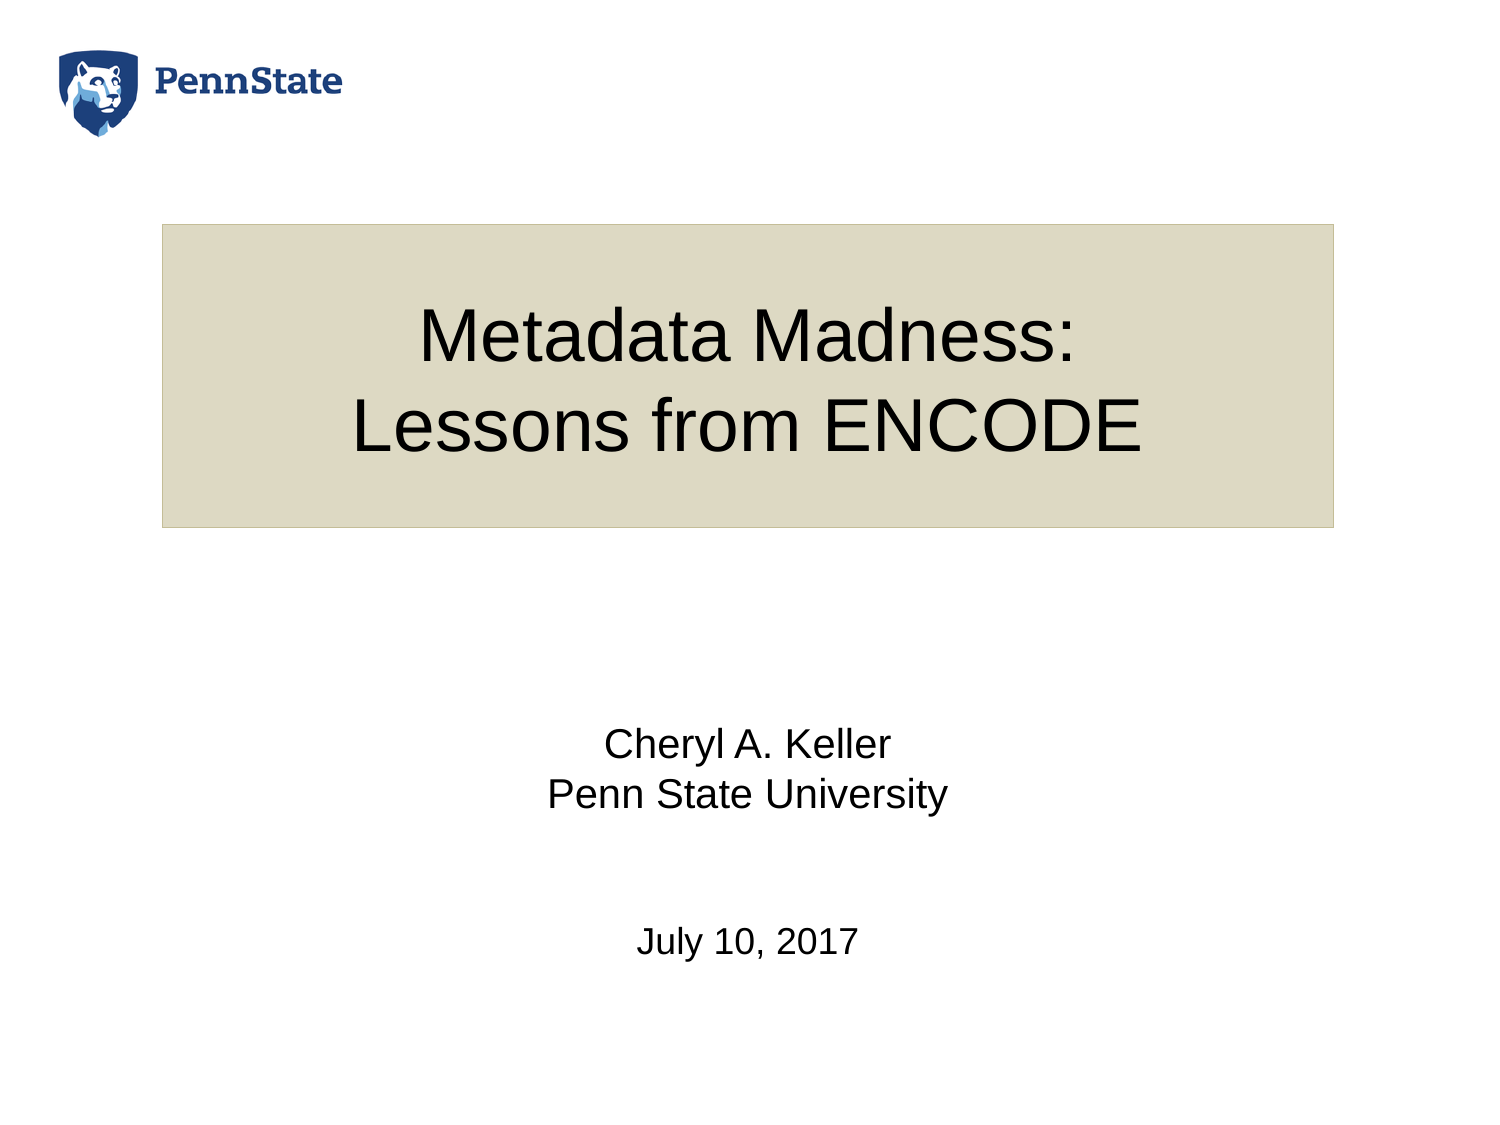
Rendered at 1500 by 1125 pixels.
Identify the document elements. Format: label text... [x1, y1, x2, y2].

title Metadata Madness: Lessons from ENCODE [162, 224, 1334, 528]
text_box Cheryl A. Keller Penn State University July 10, 2017 [531, 709, 964, 970]
picture [49, 43, 351, 145]
